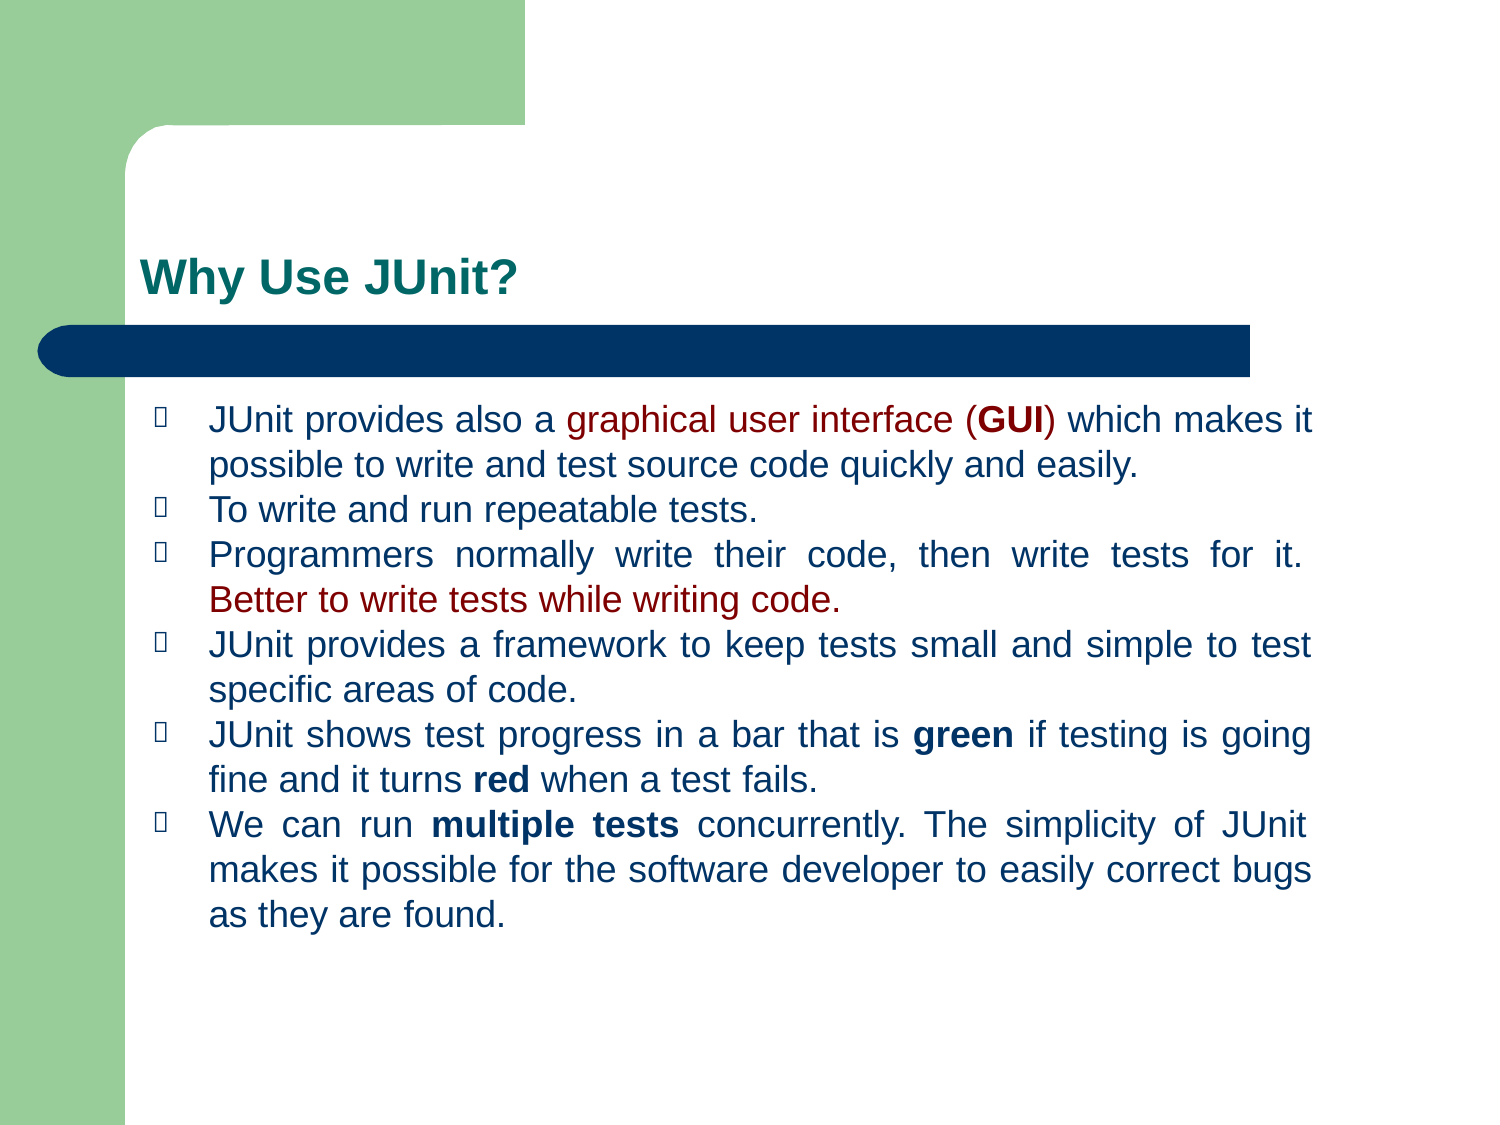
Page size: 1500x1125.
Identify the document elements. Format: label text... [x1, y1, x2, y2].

text_box   [150, 476, 176, 569]
text_box  [150, 622, 176, 658]
text_box  [150, 397, 176, 433]
text_box  [150, 802, 176, 838]
text_box JUnit provides also a graphical user interface (GUI) which makes it possible to write and test source code quickly and easily. To write and run repeatable tests. Programmers normally write their code, then write tests for it. Better to write tests while writing code. JUnit provides a framework to keep tests small and simple to test specific areas of code. JUnit shows test progress in a bar that is green if testing is going fine and it turns red when a test fails. We can run multiple tests concurrently. The simplicity of JUnit makes it possible for the software developer to easily correct bugs as they are found. [206, 393, 1326, 936]
title Why Use JUnit? [137, 242, 523, 433]
text_box  [150, 712, 176, 748]
